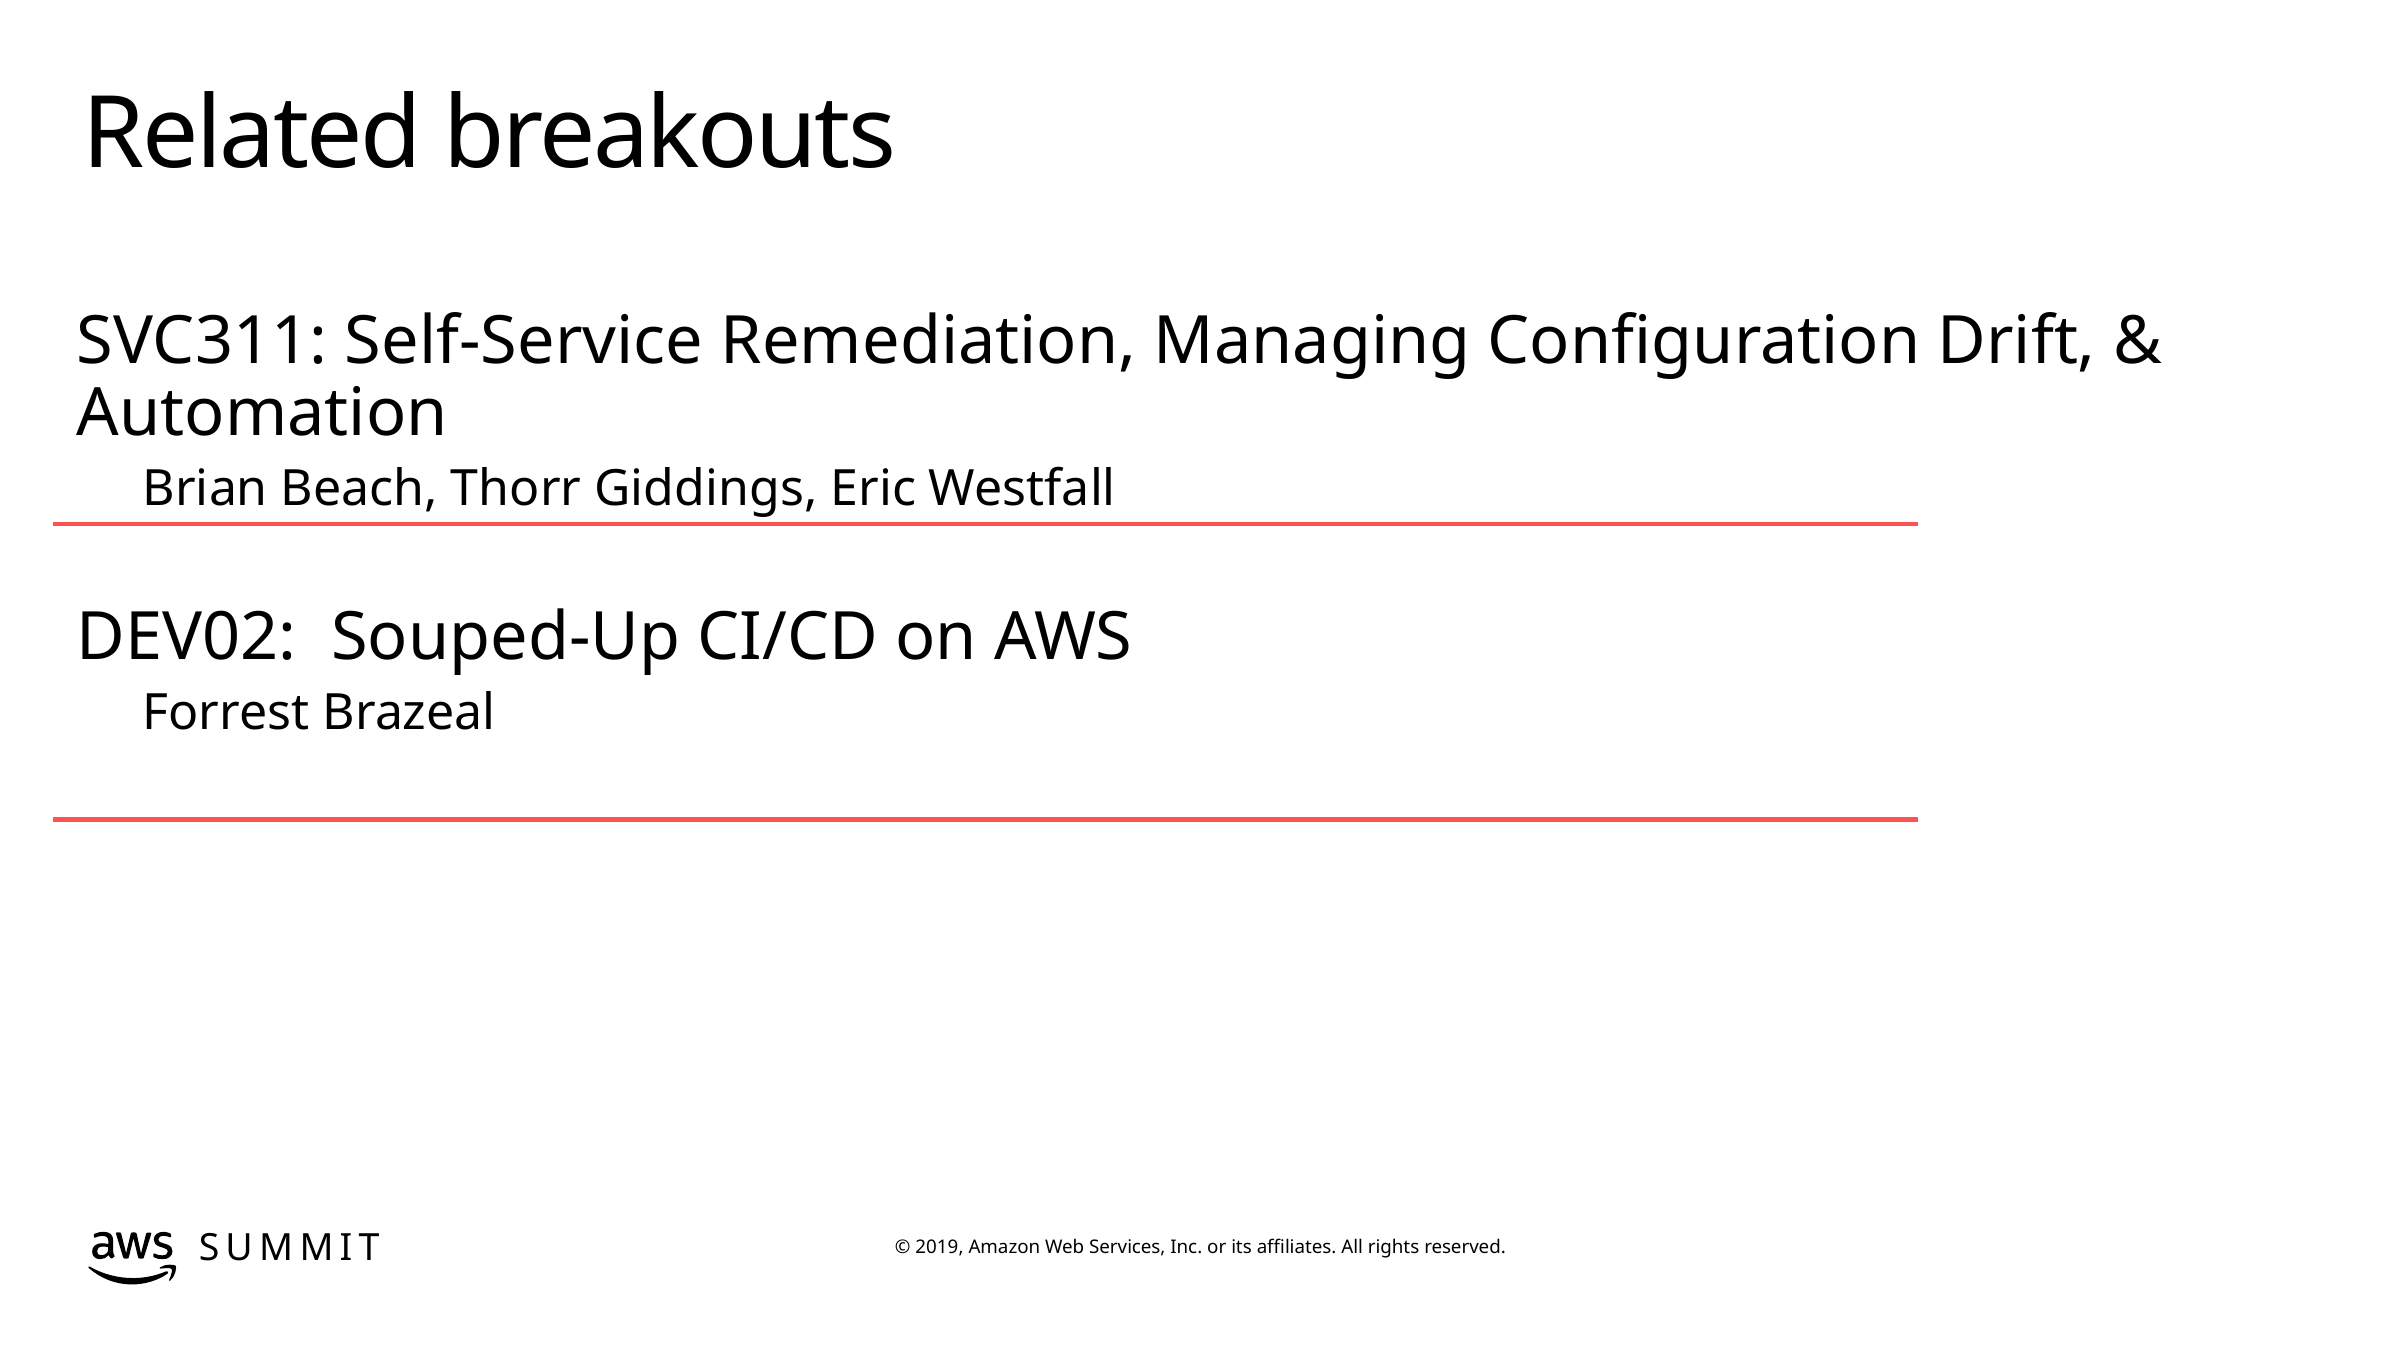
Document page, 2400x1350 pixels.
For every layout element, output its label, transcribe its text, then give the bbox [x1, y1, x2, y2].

list DEV02: Souped-Up CI/CD on AWS Forrest Brazeal [52, 586, 1642, 757]
list SVC311: Self-Service Remediation, Managing Configuration Drift, & Automation Brian Beach, Thorr Giddings, Eric Westfall [52, 291, 2292, 462]
title Related breakouts [52, 56, 2348, 235]
